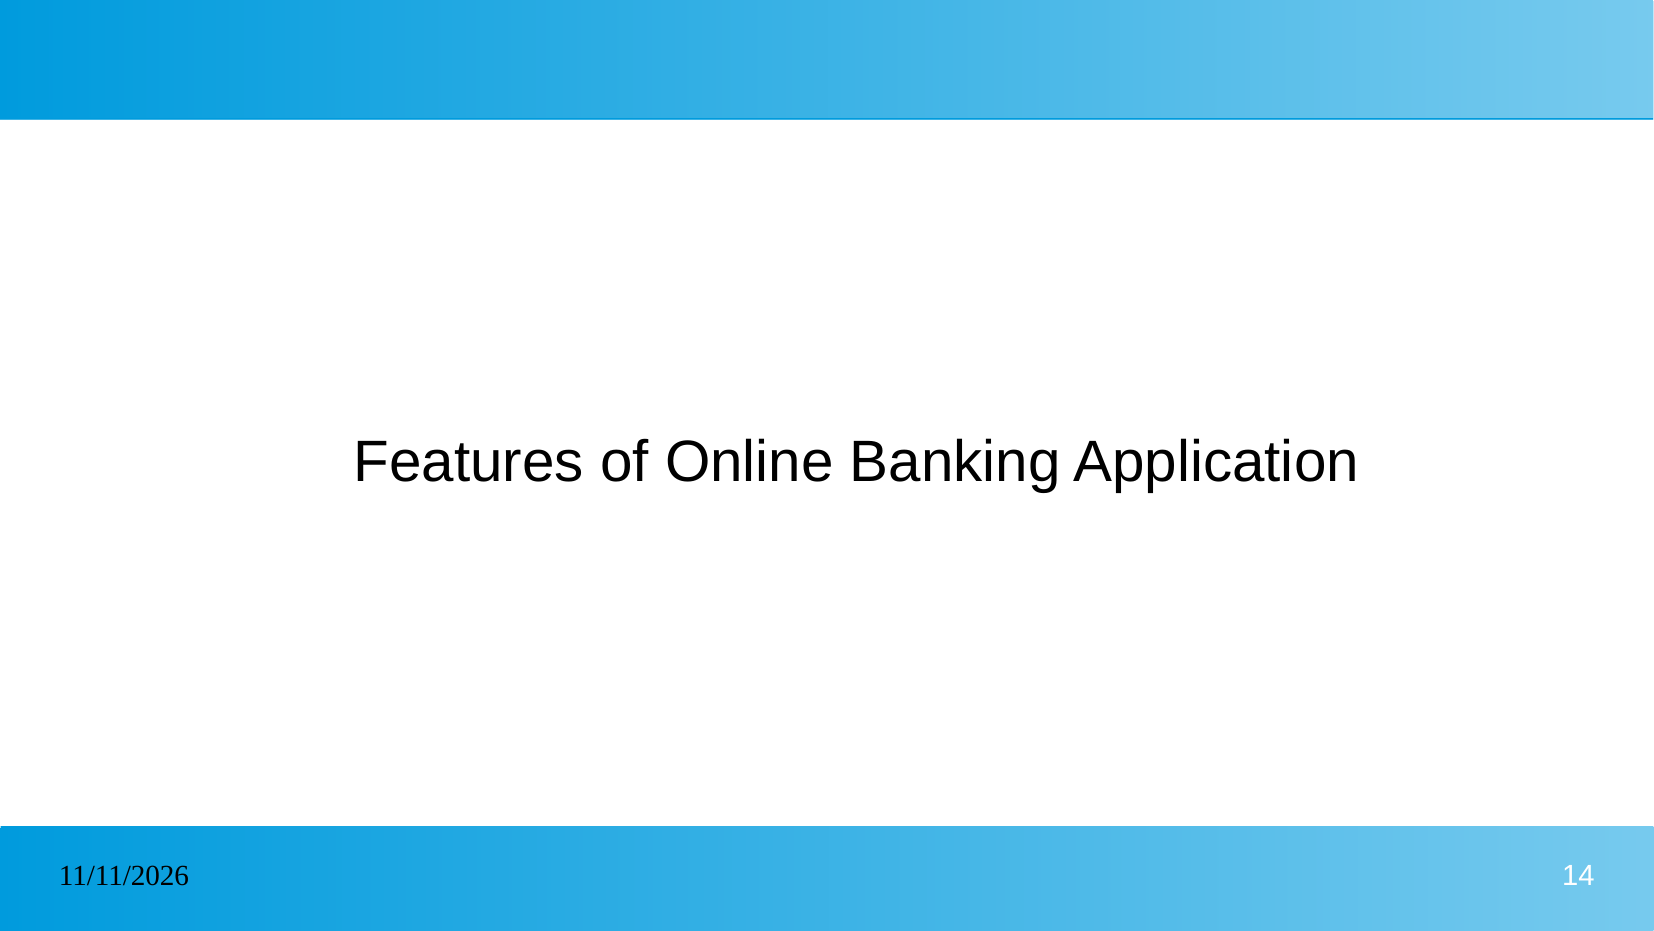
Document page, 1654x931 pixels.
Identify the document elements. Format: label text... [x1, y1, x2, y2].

list Features of Online Banking Application [59, 177, 1595, 768]
slide_number 14 [1210, 856, 1595, 916]
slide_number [59, 856, 443, 916]
